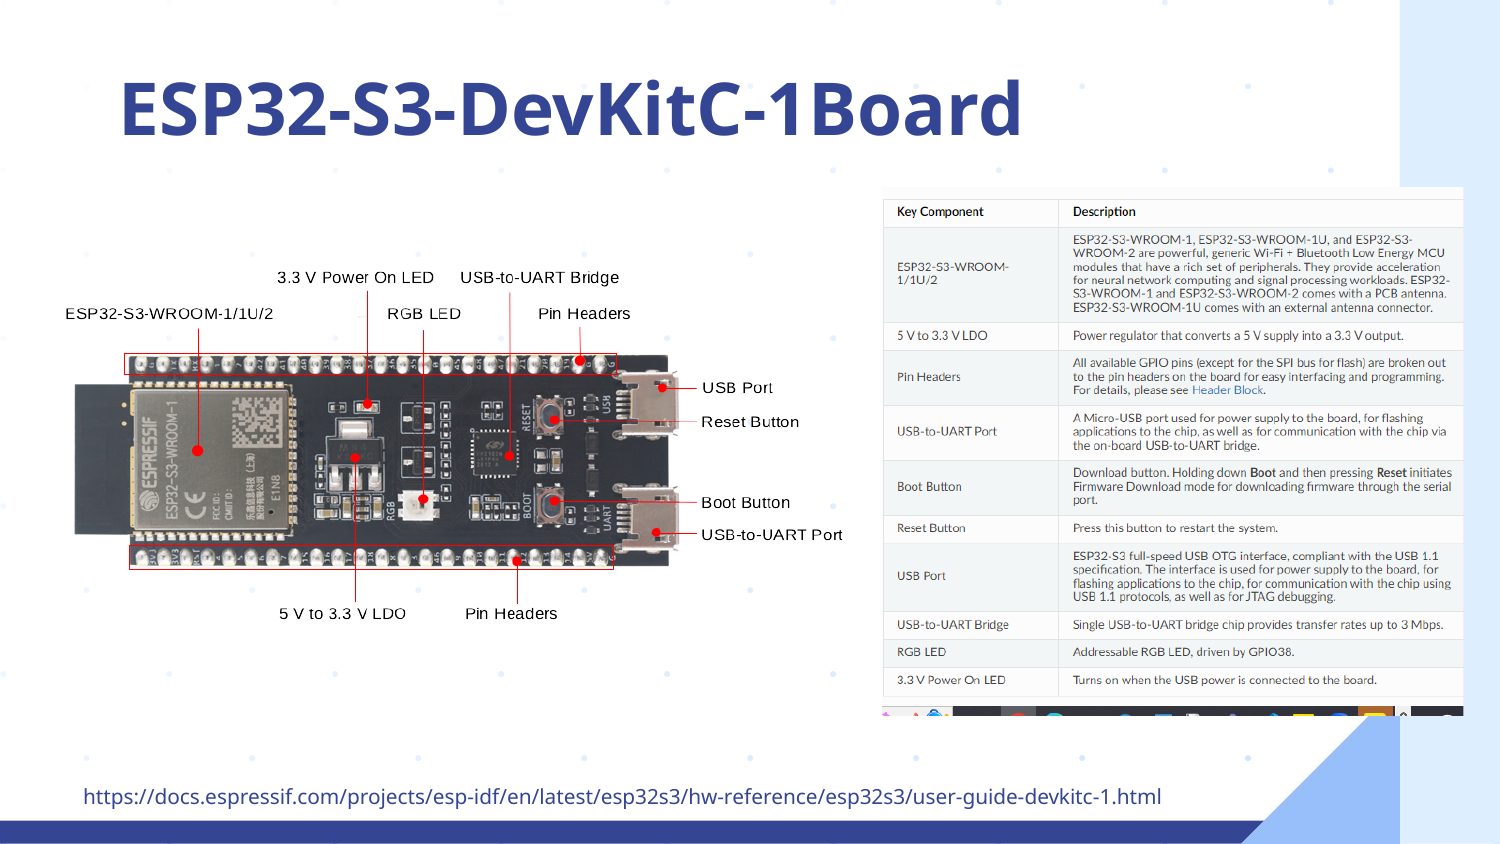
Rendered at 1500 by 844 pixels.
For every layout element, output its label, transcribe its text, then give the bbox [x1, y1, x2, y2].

picture [881, 187, 1464, 717]
text_box https://docs.espressif.com/projects/esp-idf/en/latest/esp32s3/hw-reference/esp32s3/user-guide-devkitc-1.html [47, 768, 1235, 830]
title ESP32-S3-DevKitC-1Board [103, 63, 1397, 151]
picture [36, 233, 843, 685]
